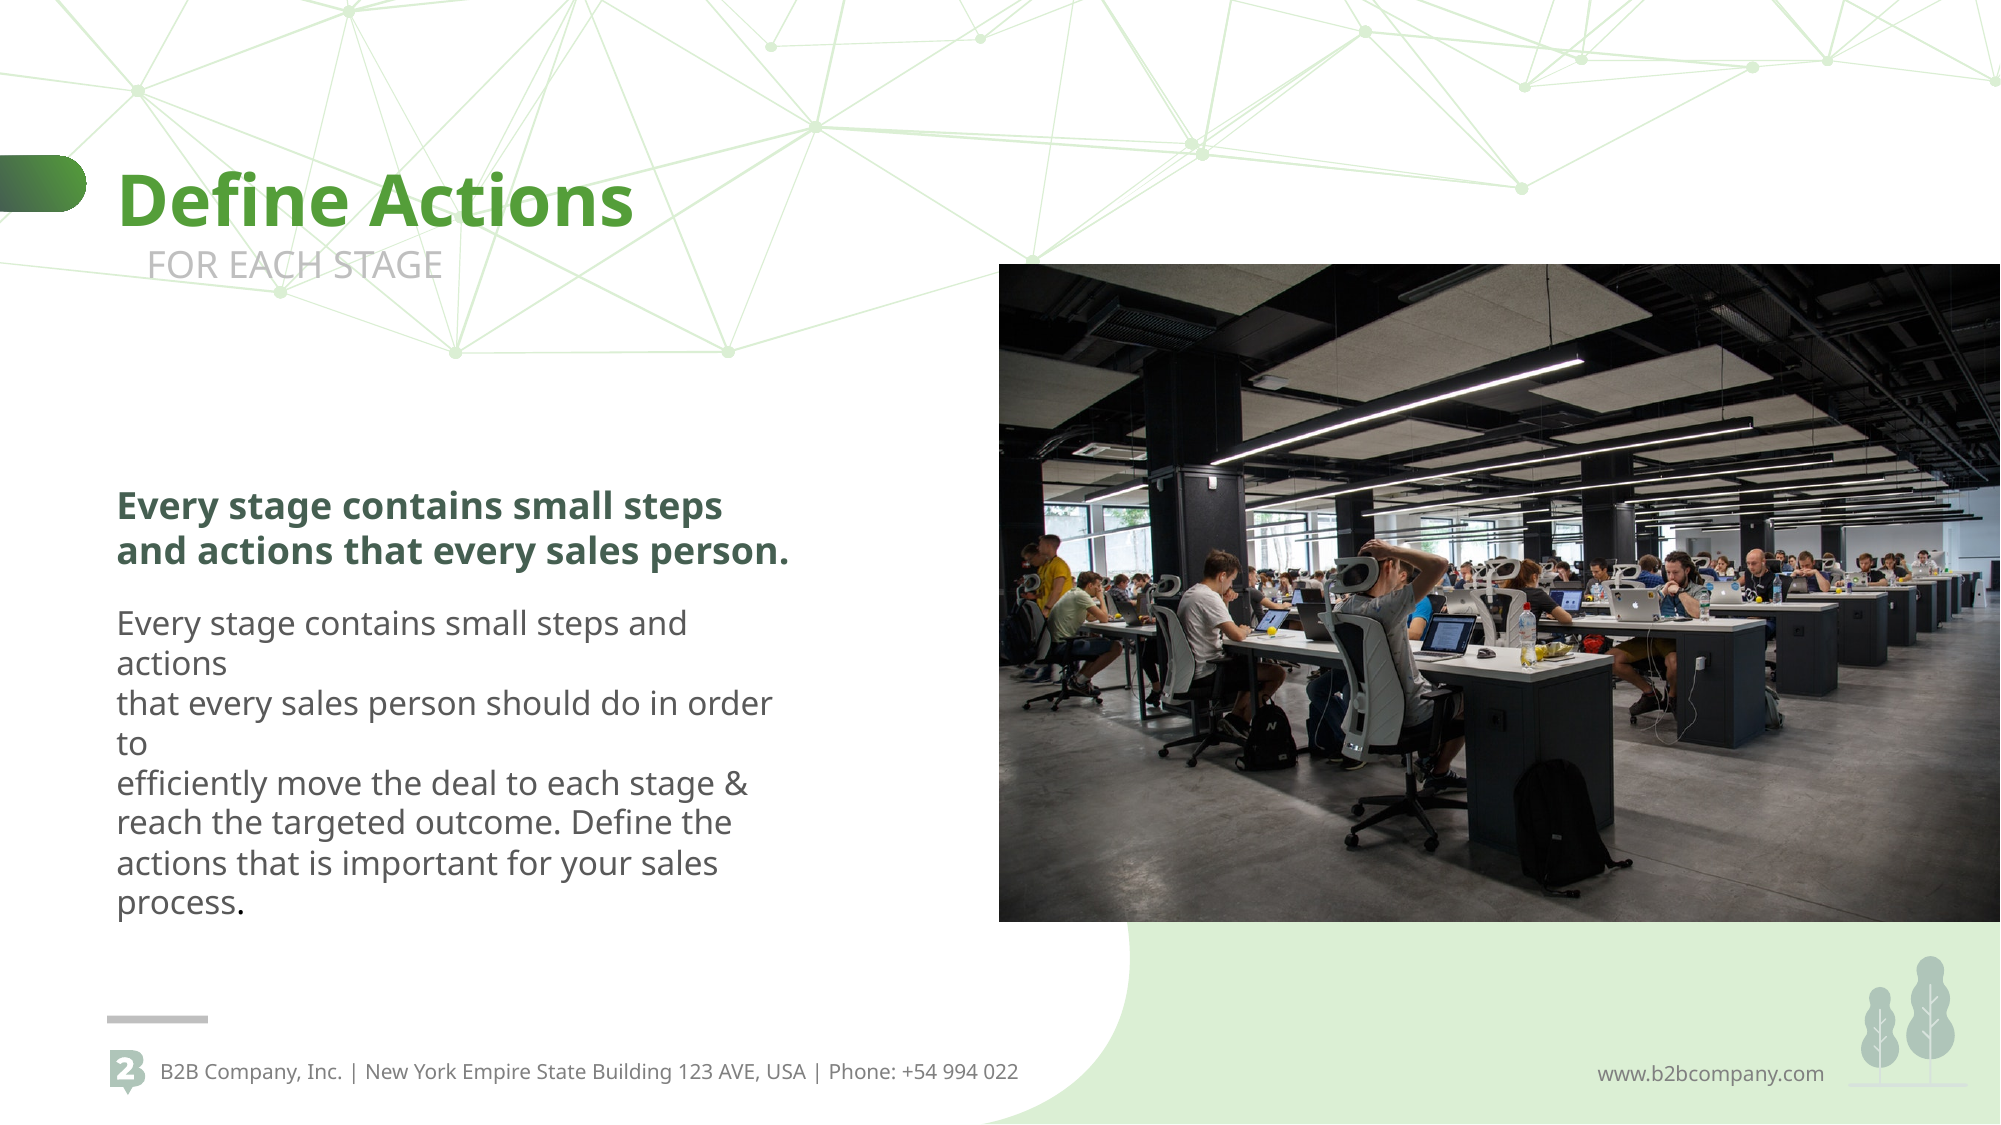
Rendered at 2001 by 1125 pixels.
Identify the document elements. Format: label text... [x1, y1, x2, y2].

footer B2B Company, Inc. | New York Empire State Building 123 AVE, USA | Phone: +54 994 022 [145, 1042, 1130, 1103]
title Define Actions [101, 103, 770, 249]
picture [999, 264, 2000, 922]
text_box Every stage contains small steps and actions that every sales person. [101, 474, 812, 580]
text_box FOR EACH STAGE [131, 210, 459, 294]
text_box Every stage contains small steps and actions that every sales person should do in order to efficiently move the deal to each stage & reach the targeted outcome. Define the actions that is important for your sales process. [101, 594, 812, 929]
